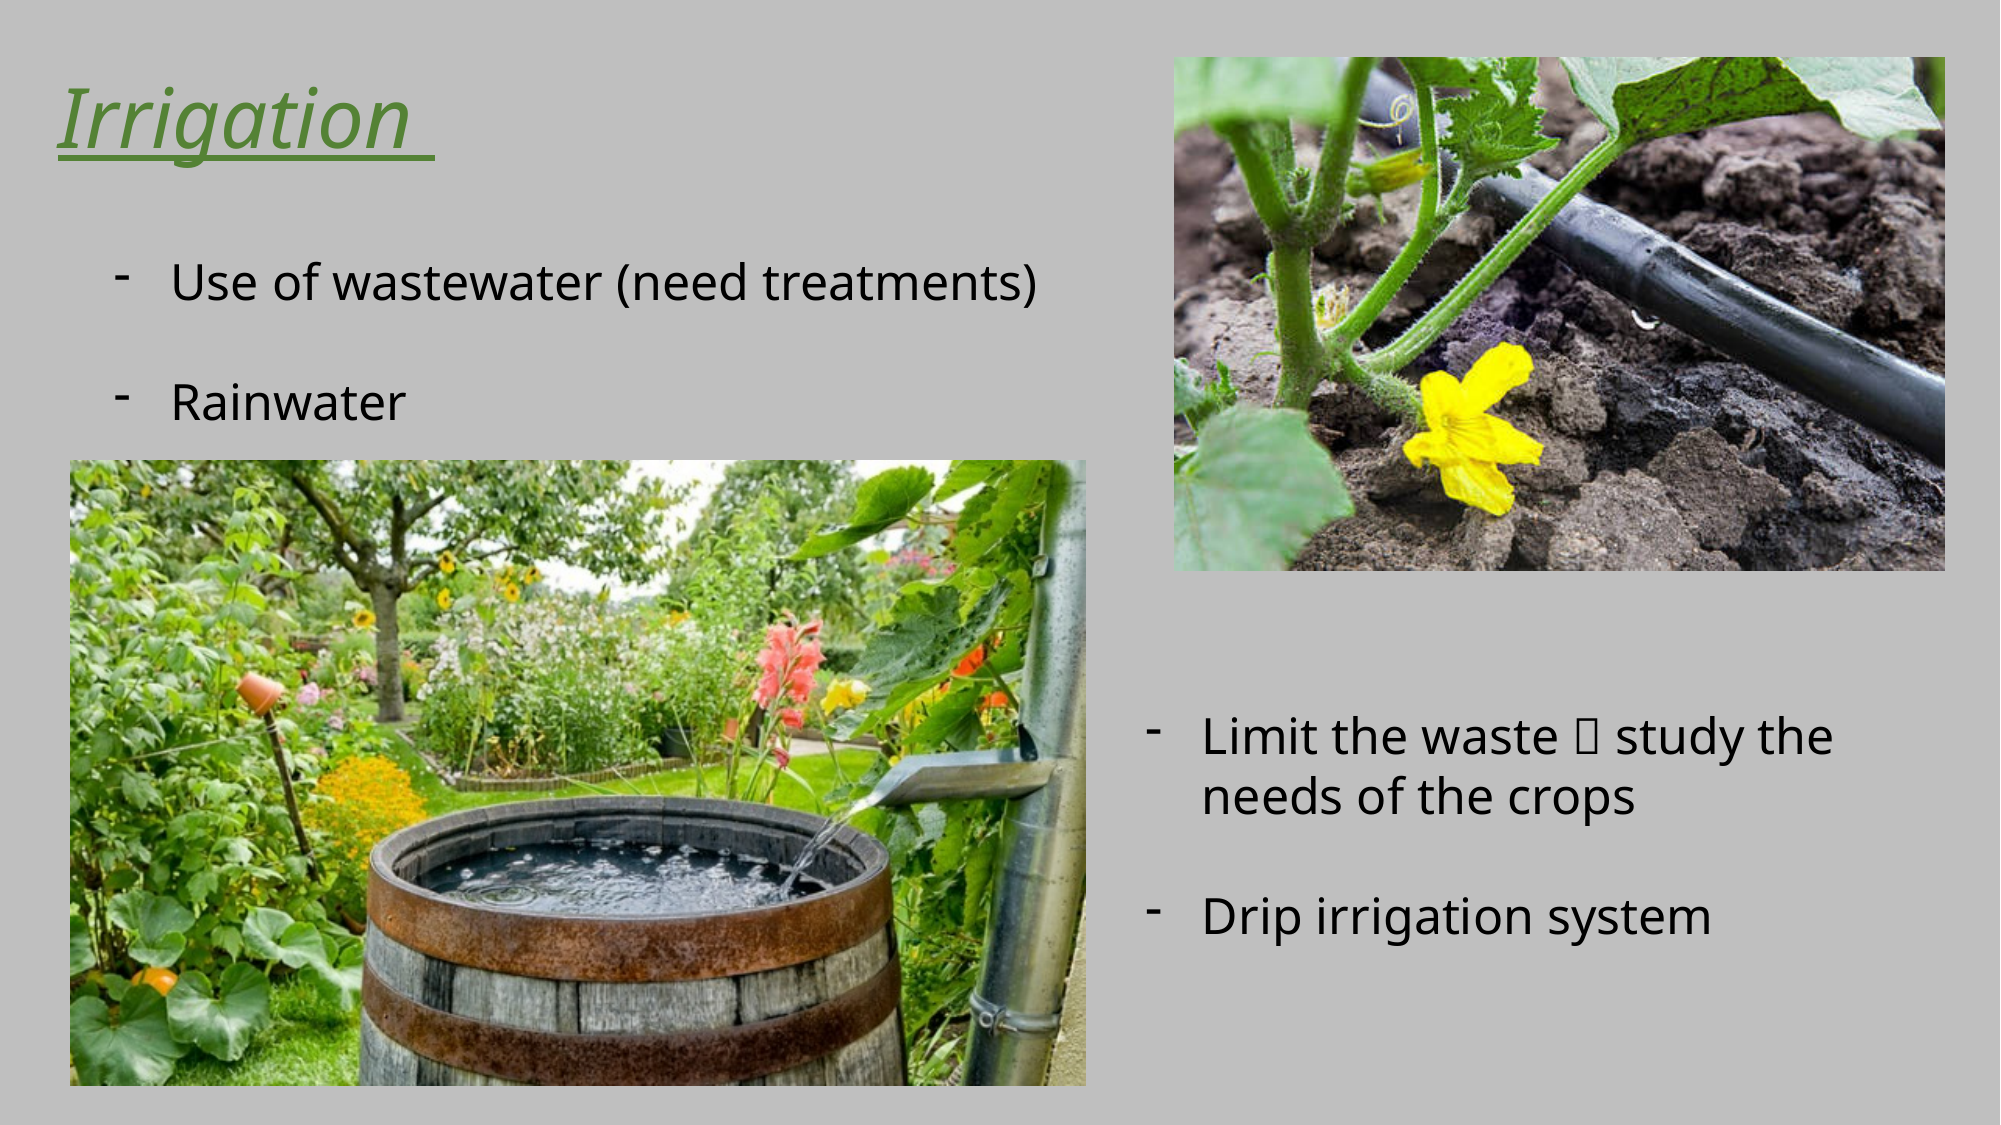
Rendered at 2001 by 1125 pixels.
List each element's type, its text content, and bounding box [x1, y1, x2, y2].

text_box Irrigation [43, 57, 1174, 173]
picture [70, 460, 1086, 1086]
text_box Use of wastewater (need treatments) Rainwater [99, 243, 1174, 499]
text_box Limit the waste  study the needs of the crops Drip irrigation system [1130, 696, 1989, 952]
picture [1174, 57, 1945, 571]
